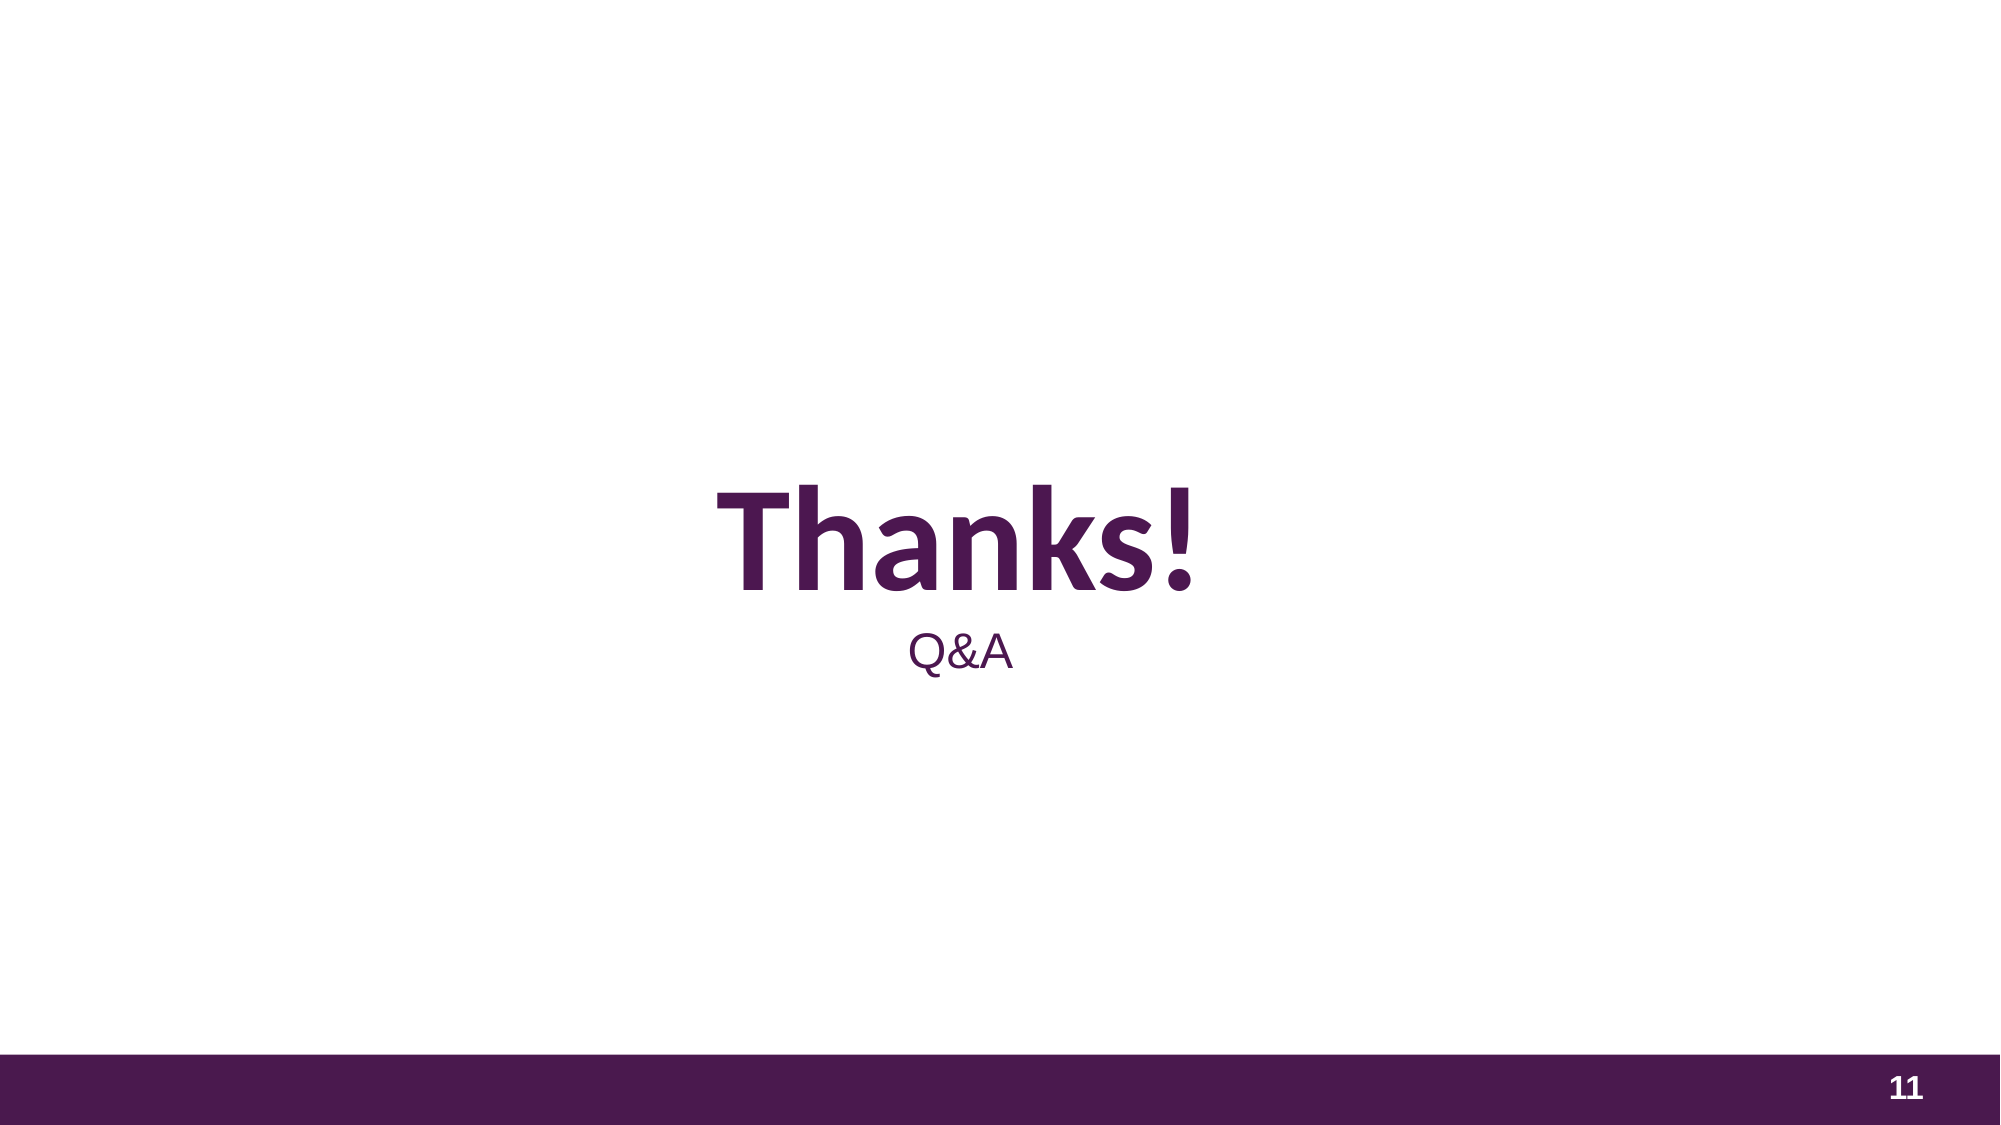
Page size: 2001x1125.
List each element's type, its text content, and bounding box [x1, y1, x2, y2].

text_box Thanks! [645, 432, 1276, 628]
slide_number 11 [1495, 1060, 1939, 1113]
text_box Q&A [725, 628, 1196, 687]
